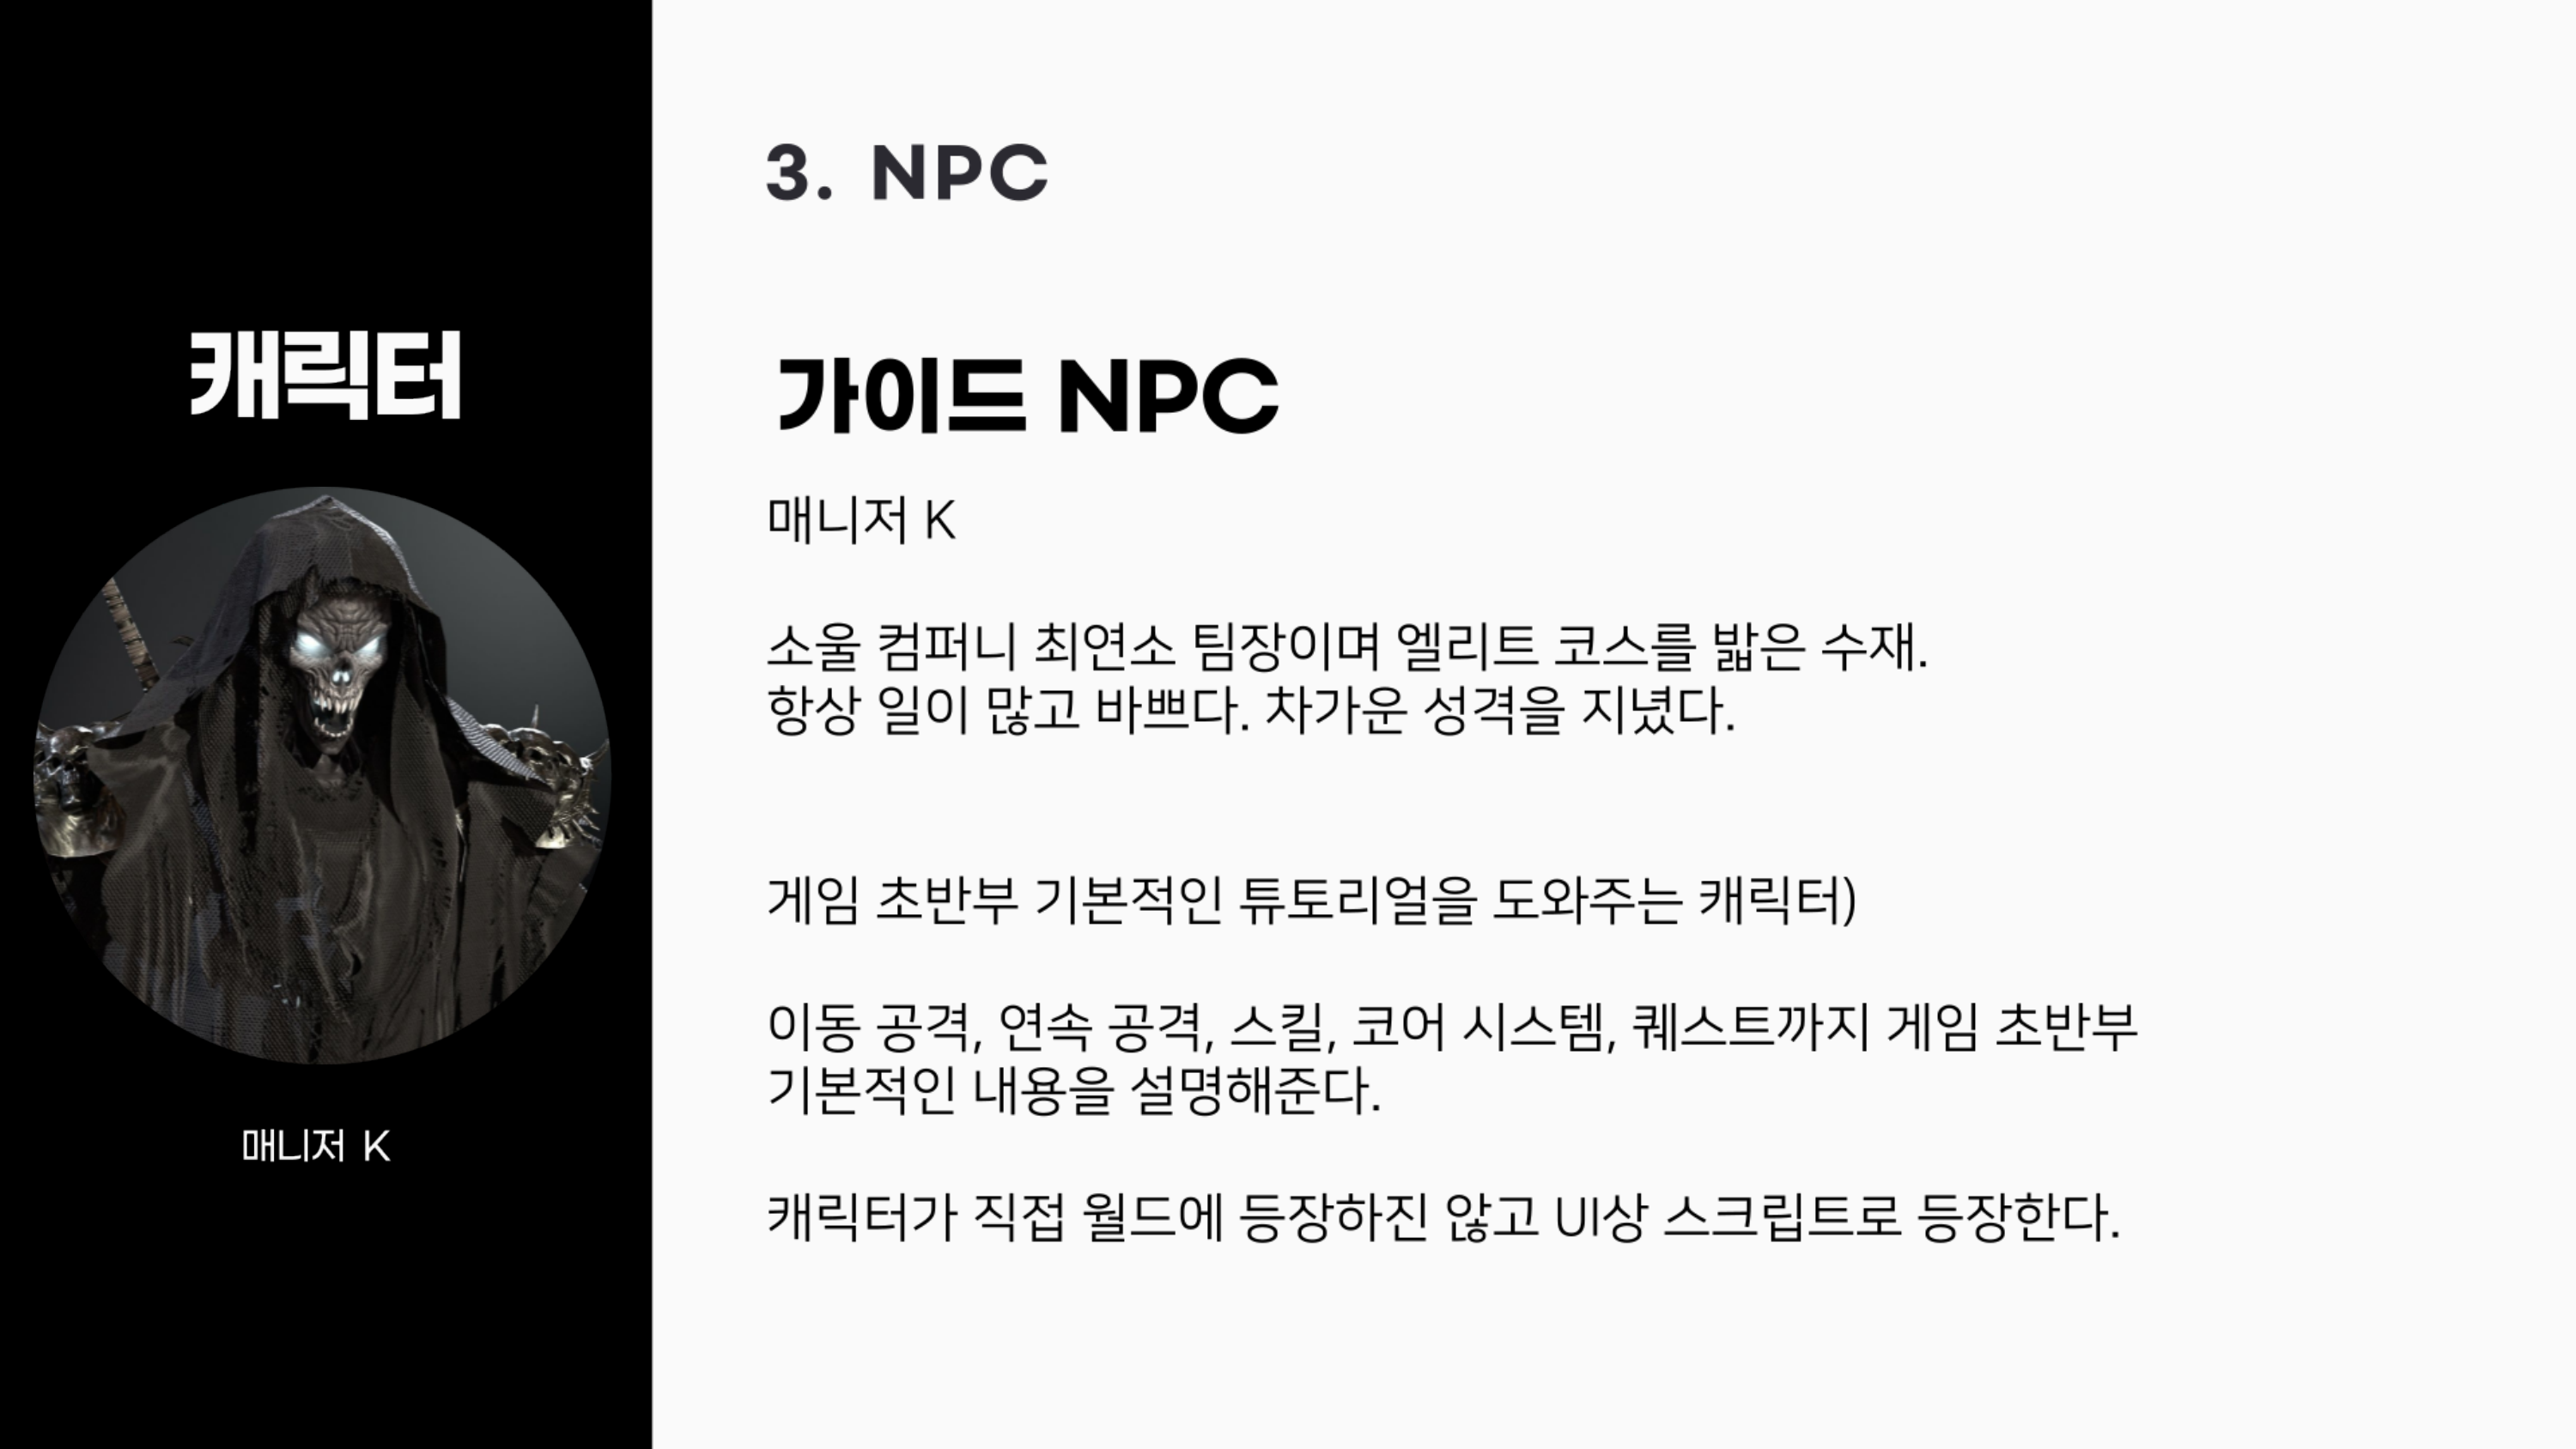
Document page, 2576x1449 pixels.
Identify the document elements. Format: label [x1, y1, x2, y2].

picture [756, 124, 1088, 258]
picture [235, 1119, 416, 1180]
text_box [0, 0, 653, 1449]
picture [757, 479, 2165, 1269]
text_box [33, 487, 613, 1066]
picture [169, 298, 517, 468]
picture [760, 331, 1329, 476]
